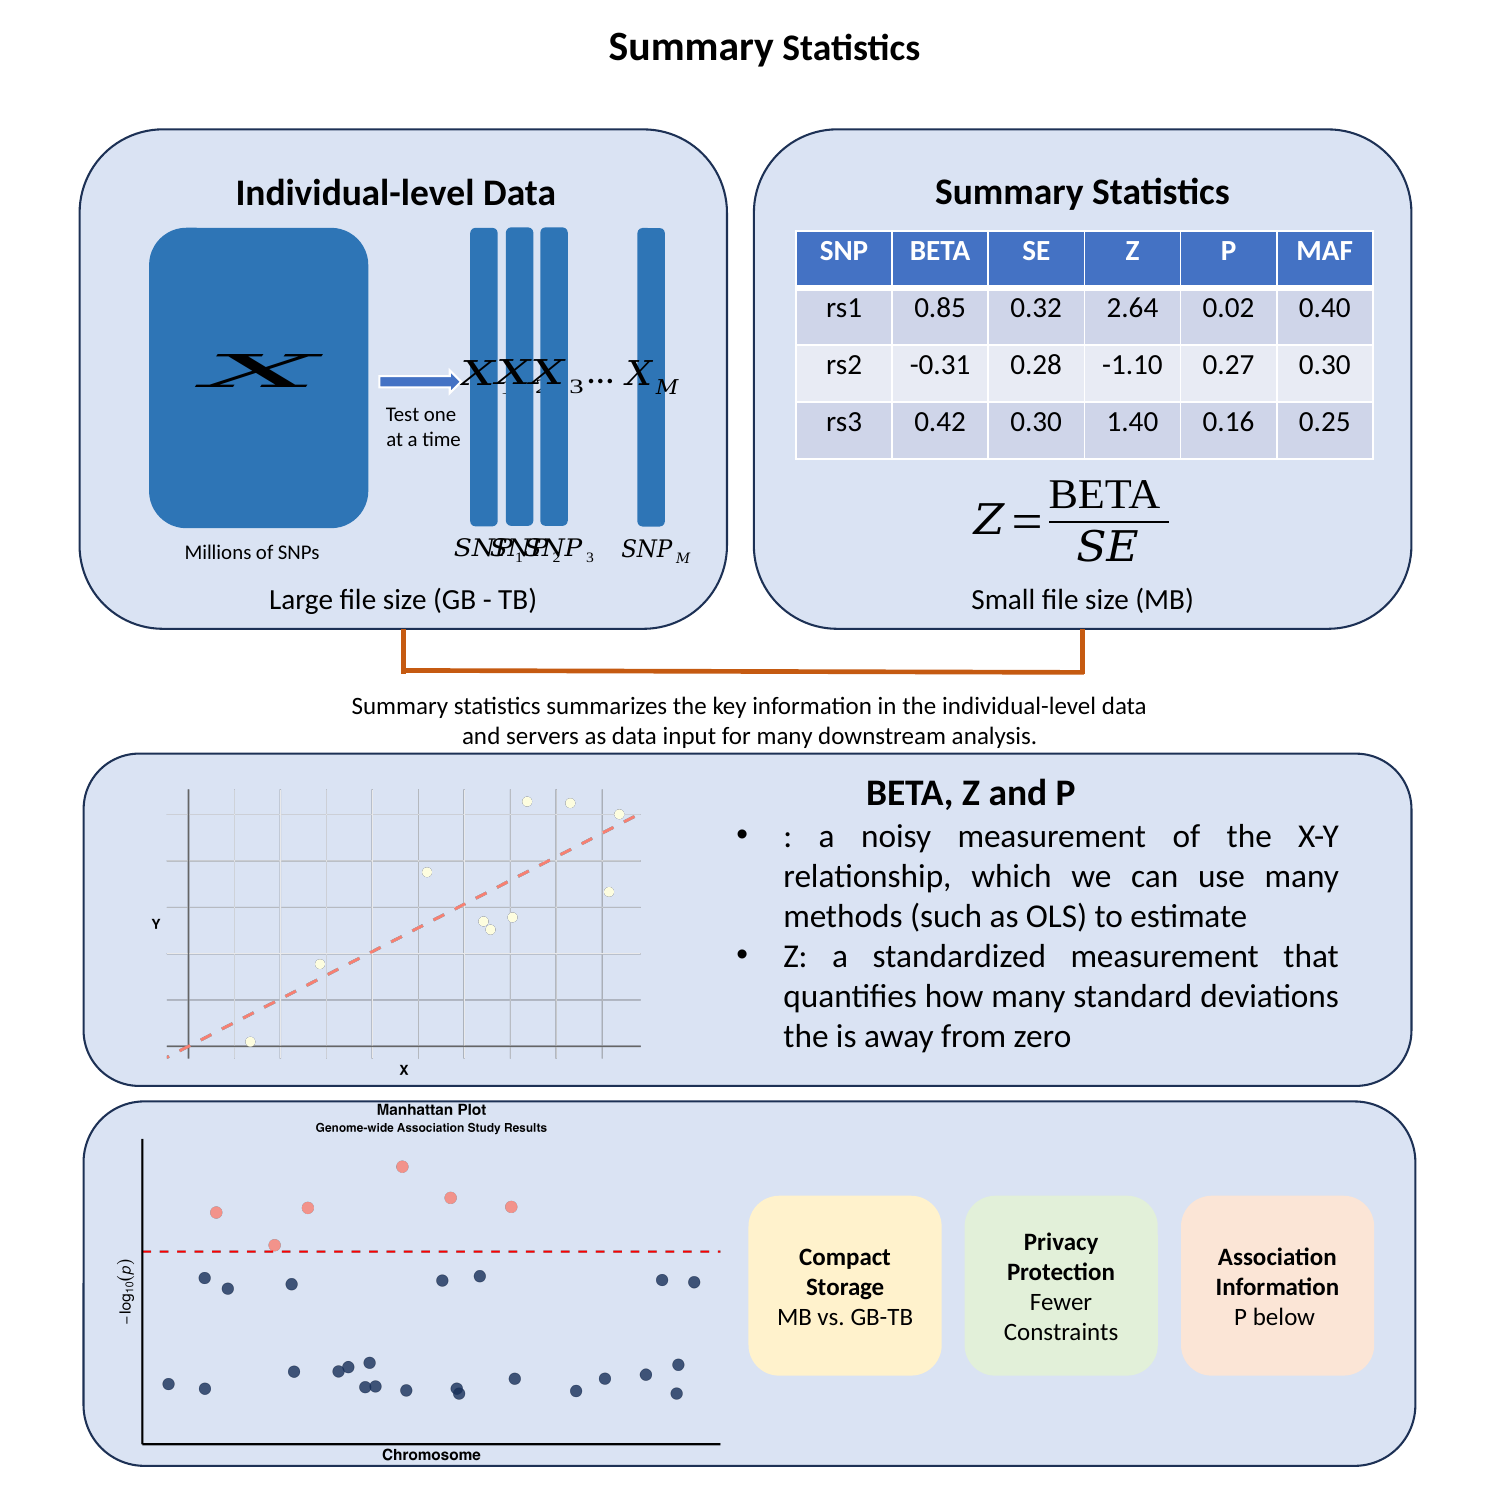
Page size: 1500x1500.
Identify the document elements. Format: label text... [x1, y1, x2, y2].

text_box [378, 367, 454, 393]
text_box Compact Storage MB vs. GB-TB [748, 1195, 942, 1376]
table_header SE [989, 232, 1084, 285]
table_cell 1.40 [1085, 403, 1180, 458]
table_cell 0.85 [893, 291, 987, 344]
table_cell 0.40 [1278, 291, 1372, 344]
picture [111, 1099, 725, 1468]
text_box [149, 227, 369, 529]
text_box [454, 228, 514, 526]
table_cell 2.64 [1085, 291, 1180, 344]
table_cell 0.28 [989, 346, 1084, 401]
table_cell 0.32 [989, 291, 1084, 344]
table_cell -1.10 [1085, 346, 1180, 401]
table_cell rs1 [797, 291, 891, 344]
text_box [621, 229, 681, 526]
table_cell -0.31 [893, 346, 987, 401]
table_header P [1181, 232, 1276, 285]
text_box [78, 128, 729, 630]
table_cell 0.25 [1278, 403, 1372, 458]
table_cell 0.27 [1181, 346, 1276, 401]
text_box BETA, Z and P [603, 760, 1338, 821]
text_box [771, 128, 1394, 160]
table_header Z [1085, 232, 1180, 285]
text_box … [584, 338, 621, 399]
text_box Large file size (GB - TB) [225, 573, 581, 623]
text_box Test one at a time [333, 393, 454, 458]
table_header BETA [893, 232, 987, 285]
text_box Summary Statistics [715, 160, 1450, 220]
table_cell rs3 [797, 403, 891, 458]
text_box [82, 752, 1413, 1087]
text_box [82, 1110, 111, 1458]
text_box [489, 228, 524, 525]
text_box Privacy Protection Fewer Constraints [964, 1195, 1158, 1376]
table_cell 0.16 [1181, 403, 1276, 458]
table_cell 0.42 [893, 403, 987, 458]
table_header SNP [797, 232, 891, 285]
table_cell 0.30 [989, 403, 1084, 458]
table_cell rs2 [797, 346, 891, 401]
text_box Individual-level Data [141, 160, 651, 221]
text_box Summary Statistics [397, 11, 1132, 77]
text_box [725, 1100, 1417, 1467]
picture [145, 782, 647, 1084]
text_box [752, 220, 1413, 630]
text_box Millions of SNPs [162, 531, 342, 571]
table_cell 0.02 [1181, 291, 1276, 344]
text_box Summary statistics summarizes the key information in the individual-level data and servers as data input for many downstream analysis. [336, 682, 1164, 757]
table_cell 0.30 [1278, 346, 1372, 401]
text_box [524, 228, 584, 525]
table_header MAF [1278, 232, 1372, 285]
text_box Small file size (MB) [905, 573, 1261, 623]
